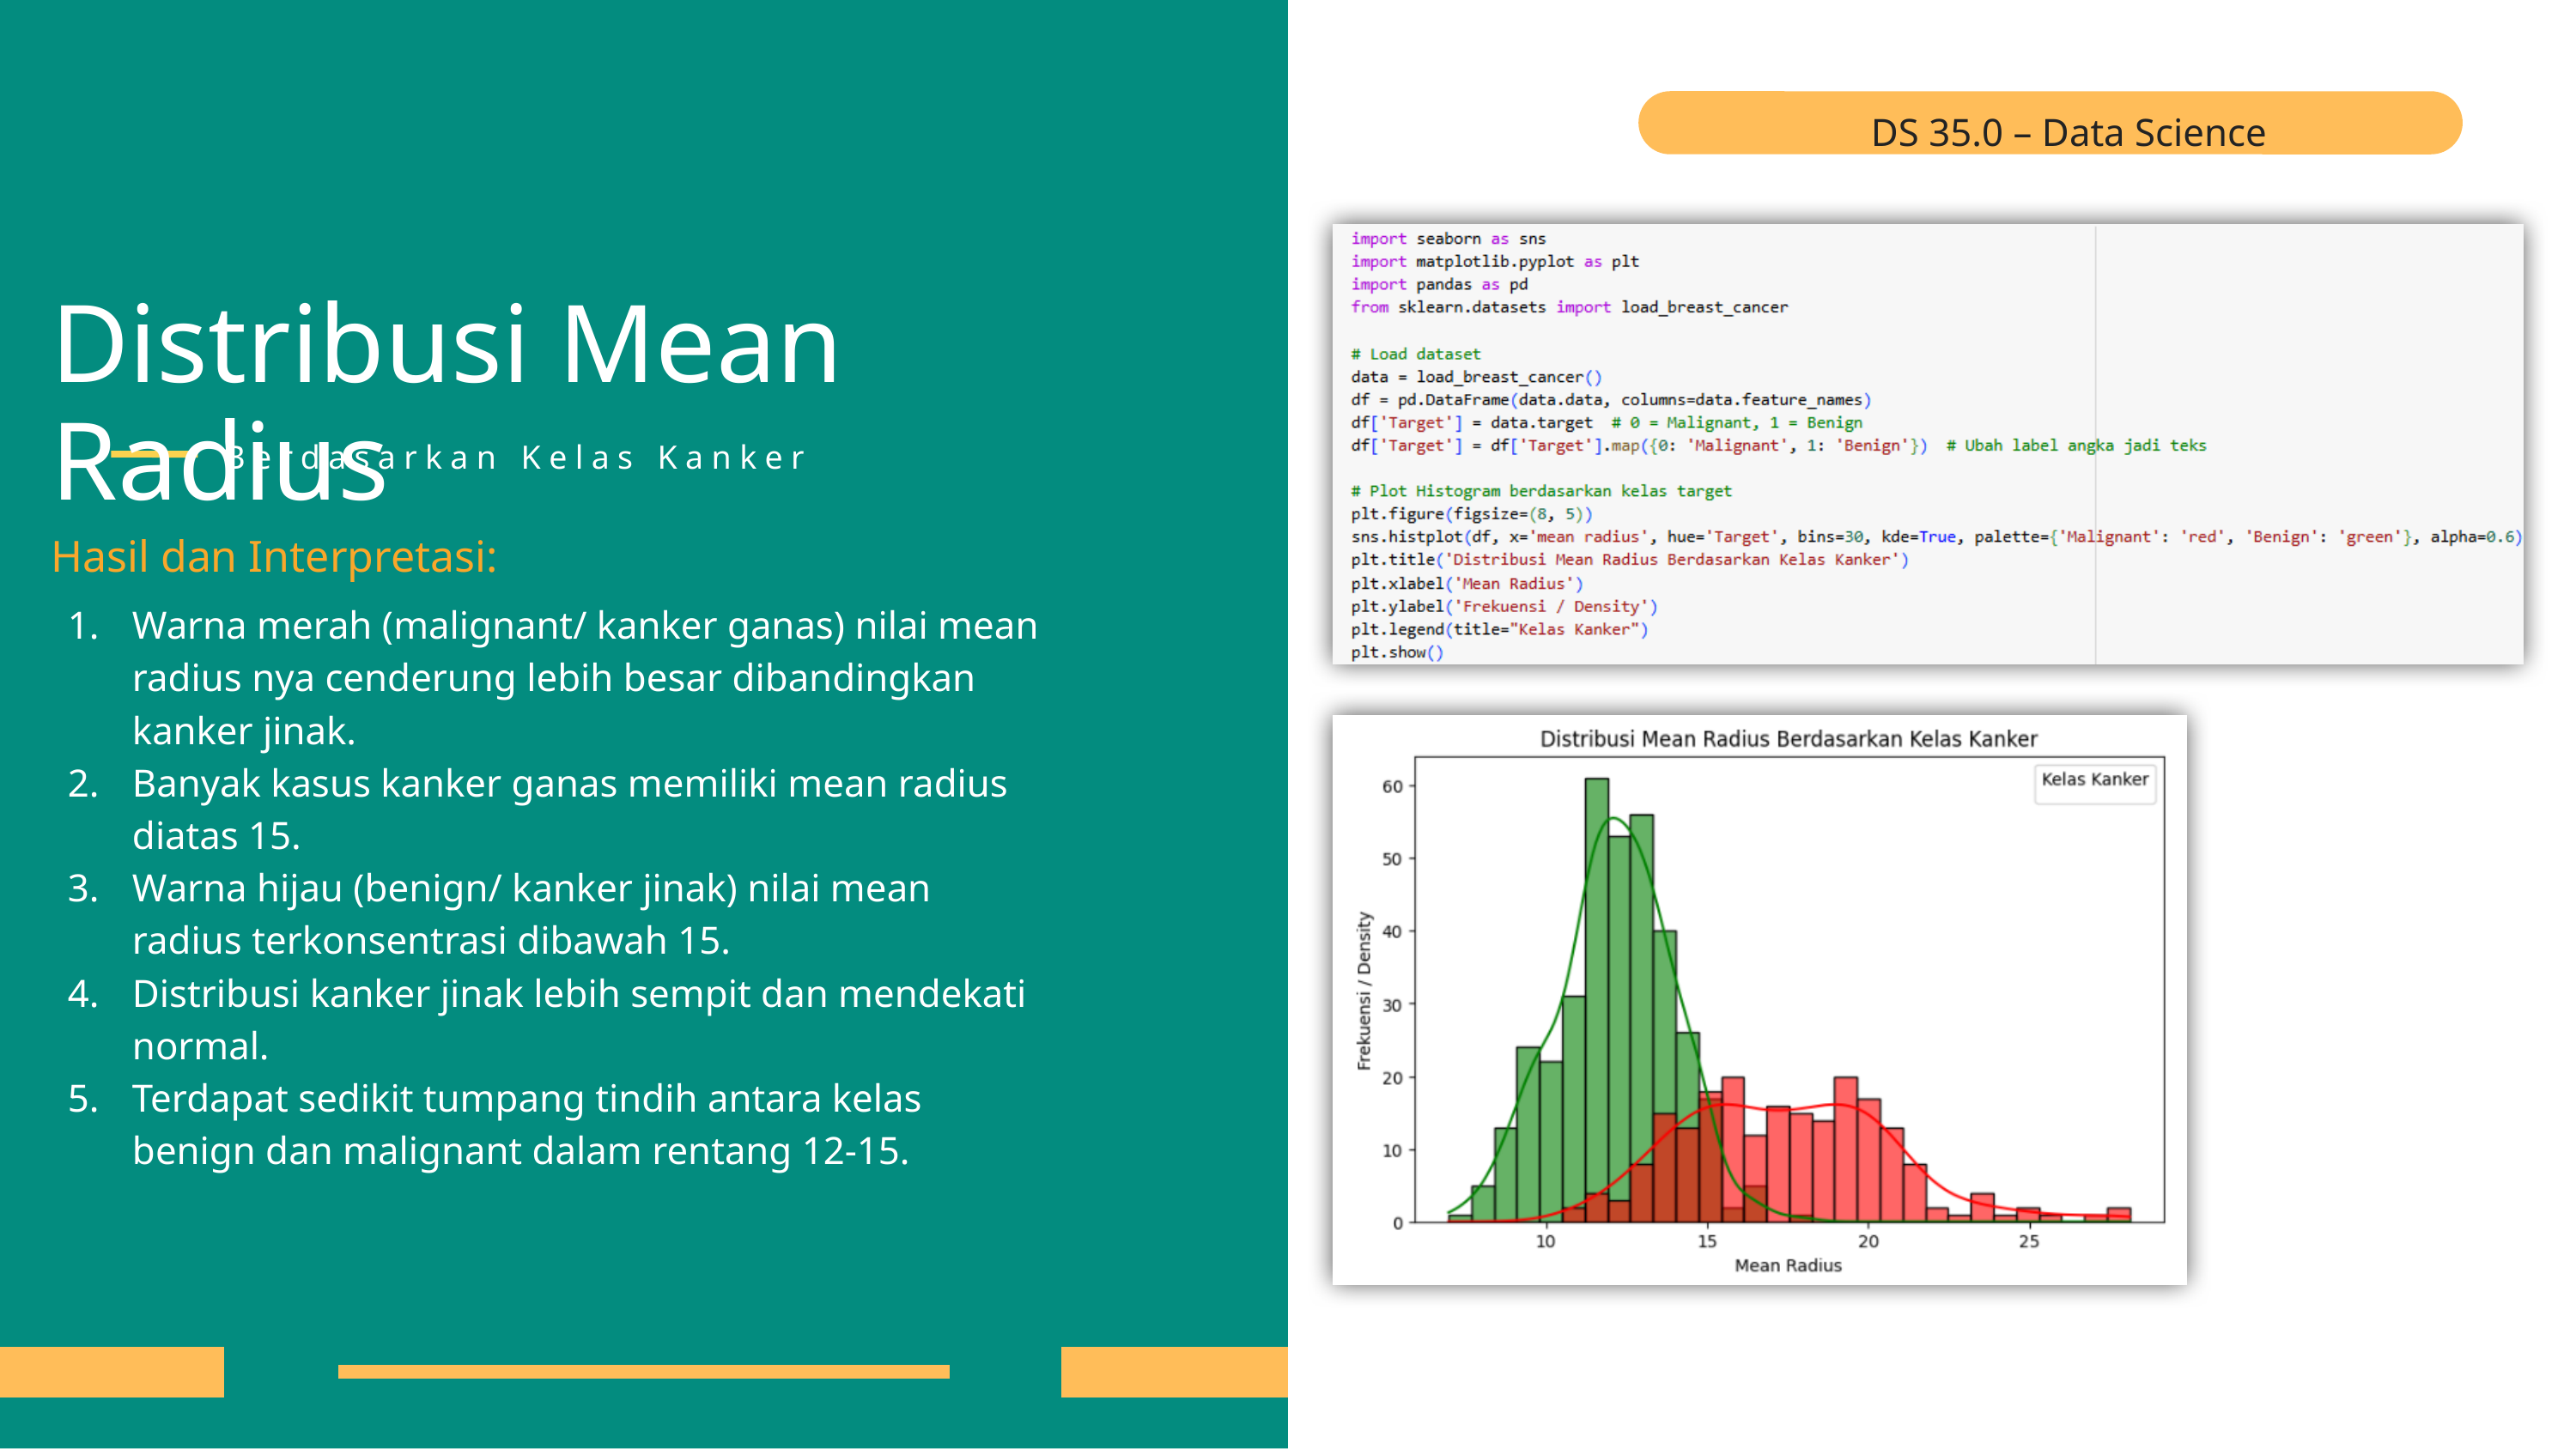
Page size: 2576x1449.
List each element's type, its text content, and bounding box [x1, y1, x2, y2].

text_box Distribusi Mean Radius [51, 285, 1072, 522]
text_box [337, 1364, 951, 1379]
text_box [0, 1346, 225, 1397]
picture [1333, 224, 2524, 665]
text_box DS 35.0 – Data Science [1669, 106, 2469, 154]
text_box Warna merah (malignant/ kanker ganas) nilai mean radius nya cenderung lebih besar dibandingkan kanker jinak. Banyak kasus kanker ganas memiliki mean radius diatas 15. Warna hijau (benign/ kanker jinak) nilai mean radius terkonsentrasi dibawah 15. Distribusi kanker jinak lebih sempit dan mendekati normal. Terdapat sedikit tumpang tindih antara kelas benign dan malignant dalam rentang 12-15. [67, 594, 1043, 1173]
picture [1333, 715, 2187, 1285]
text_box [0, 0, 1288, 1449]
text_box Berdasarkan Kelas Kanker [224, 435, 966, 476]
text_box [1060, 1346, 1289, 1397]
text_box Hasil dan Interpretasi: [51, 533, 925, 581]
